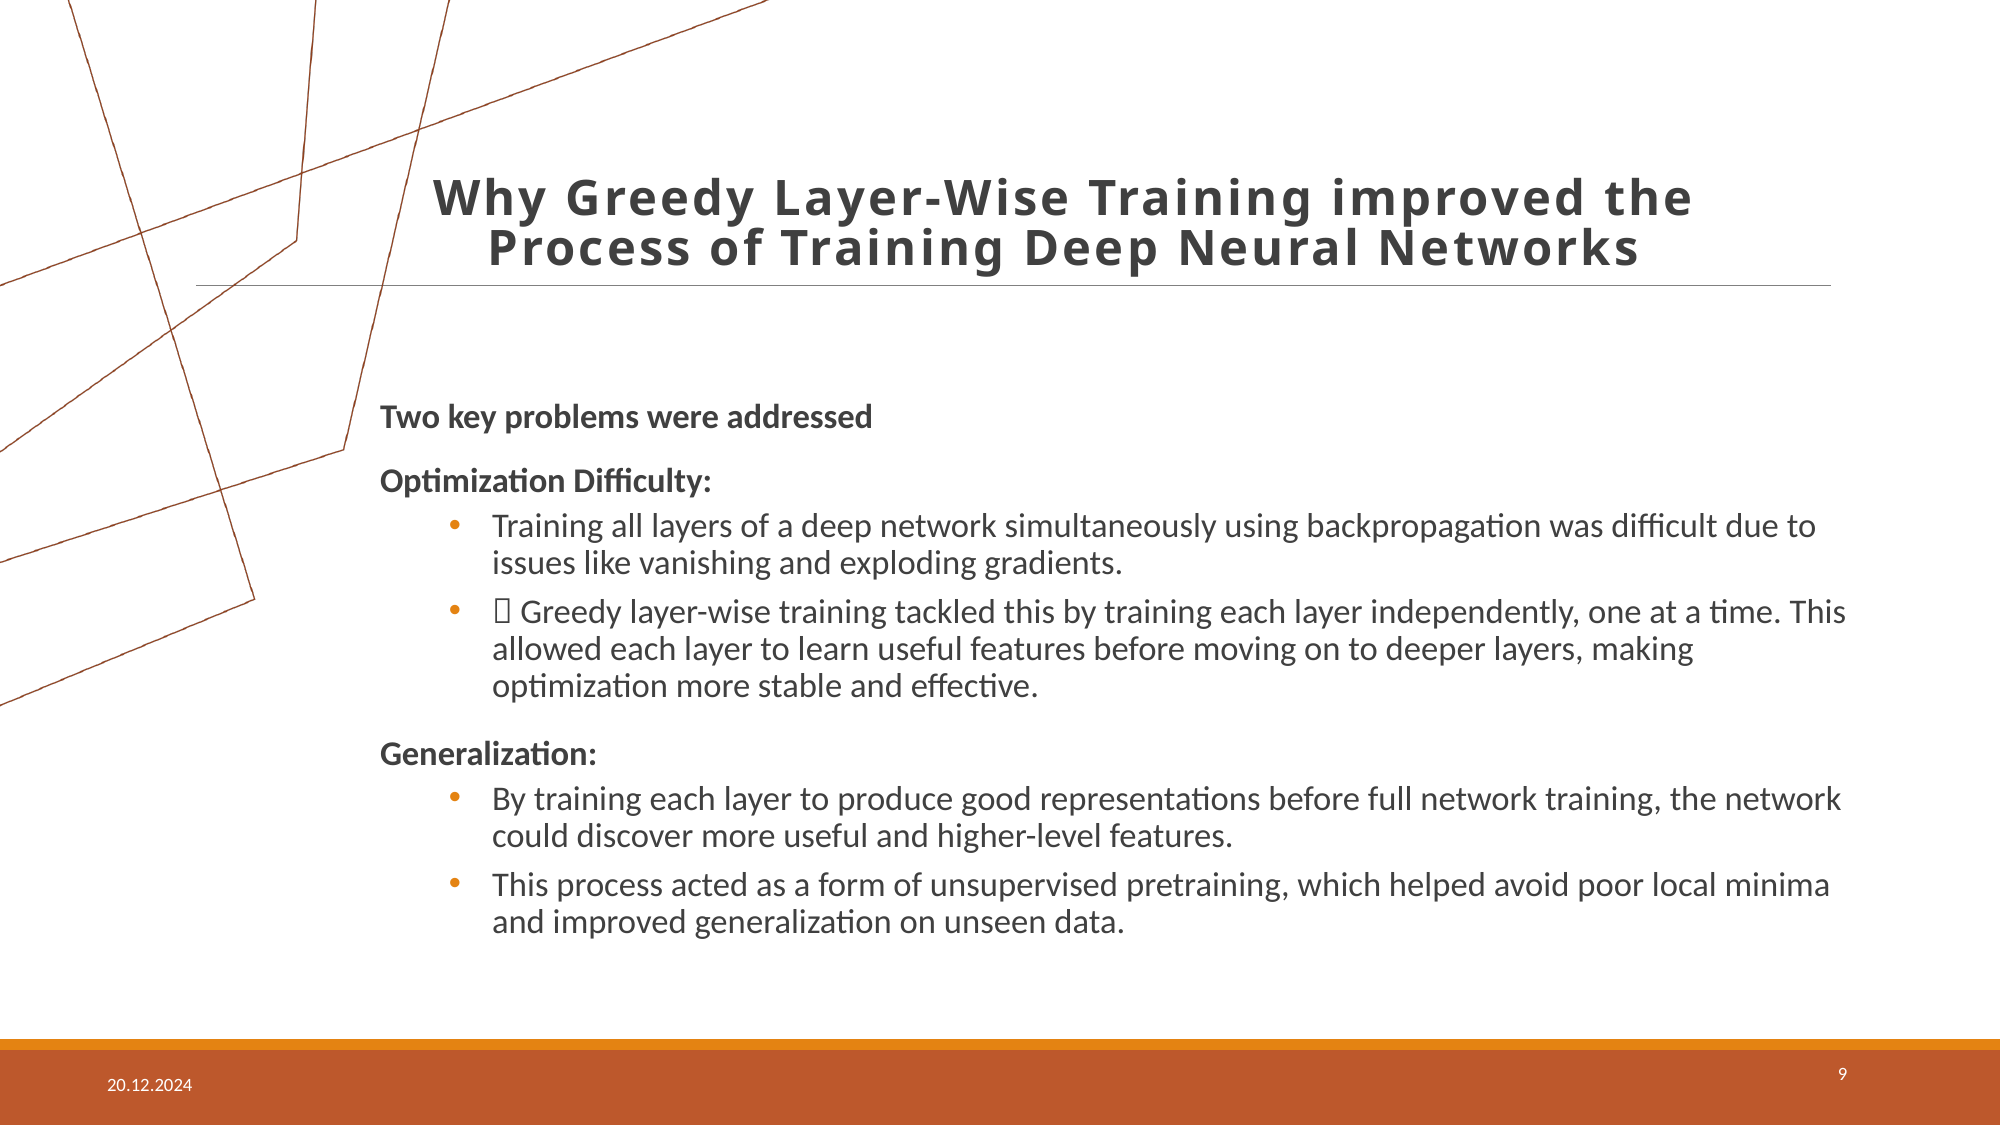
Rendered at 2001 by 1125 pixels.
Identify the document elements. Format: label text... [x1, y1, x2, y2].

title Why Greedy Layer-Wise Training improved the Process of Training Deep Neural Networks [399, 133, 1733, 391]
text_box Two key problems were addressed Optimization Difficulty: Training all layers of a deep network simultaneously using backpropagation was difficult due to issues like vanishing and exploding gradients.  Greedy layer-wise training tackled this by training each layer independently, one at a time. This allowed each layer to learn useful features before moving on to deeper layers, making optimization more stable and effective. Generalization: By training each layer to produce good representations before full network training, the network could discover more useful and higher-level features. This process acted as a form of unsupervised pretraining, which helped avoid poor local minima and improved generalization on unseen data. [379, 391, 1876, 952]
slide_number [92, 1054, 248, 1114]
slide_number 9 [1755, 1042, 1863, 1103]
picture [0, 0, 803, 720]
